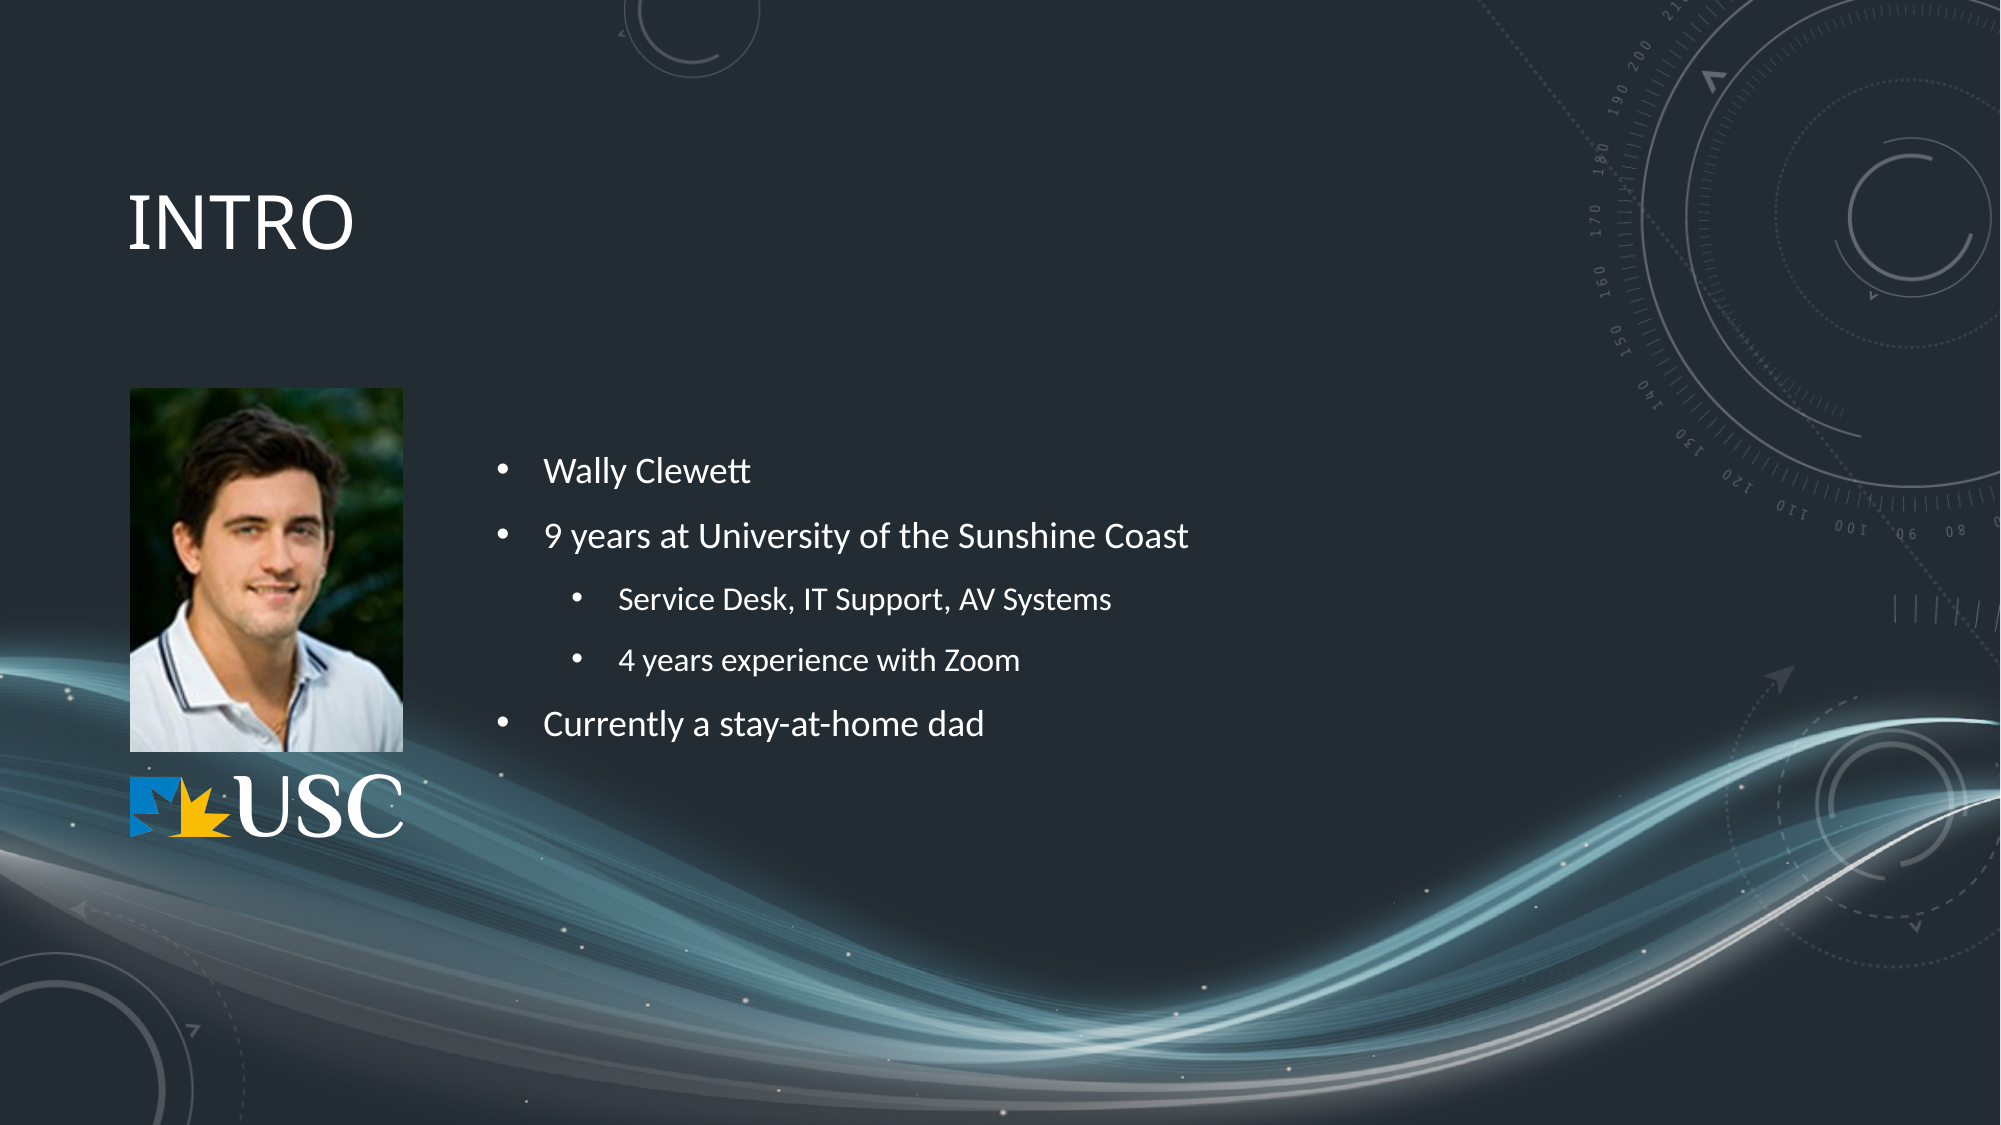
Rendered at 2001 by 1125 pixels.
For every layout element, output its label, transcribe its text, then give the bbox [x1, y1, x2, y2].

title Intro [112, 99, 1775, 339]
picture [0, 0, 2001, 1125]
list Wally Clewett 9 years at University of the Sunshine Coast Service Desk, IT Support, AV Systems 4 years experience with Zoom Currently a stay-at-home dad [481, 351, 1775, 838]
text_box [129, 388, 404, 839]
